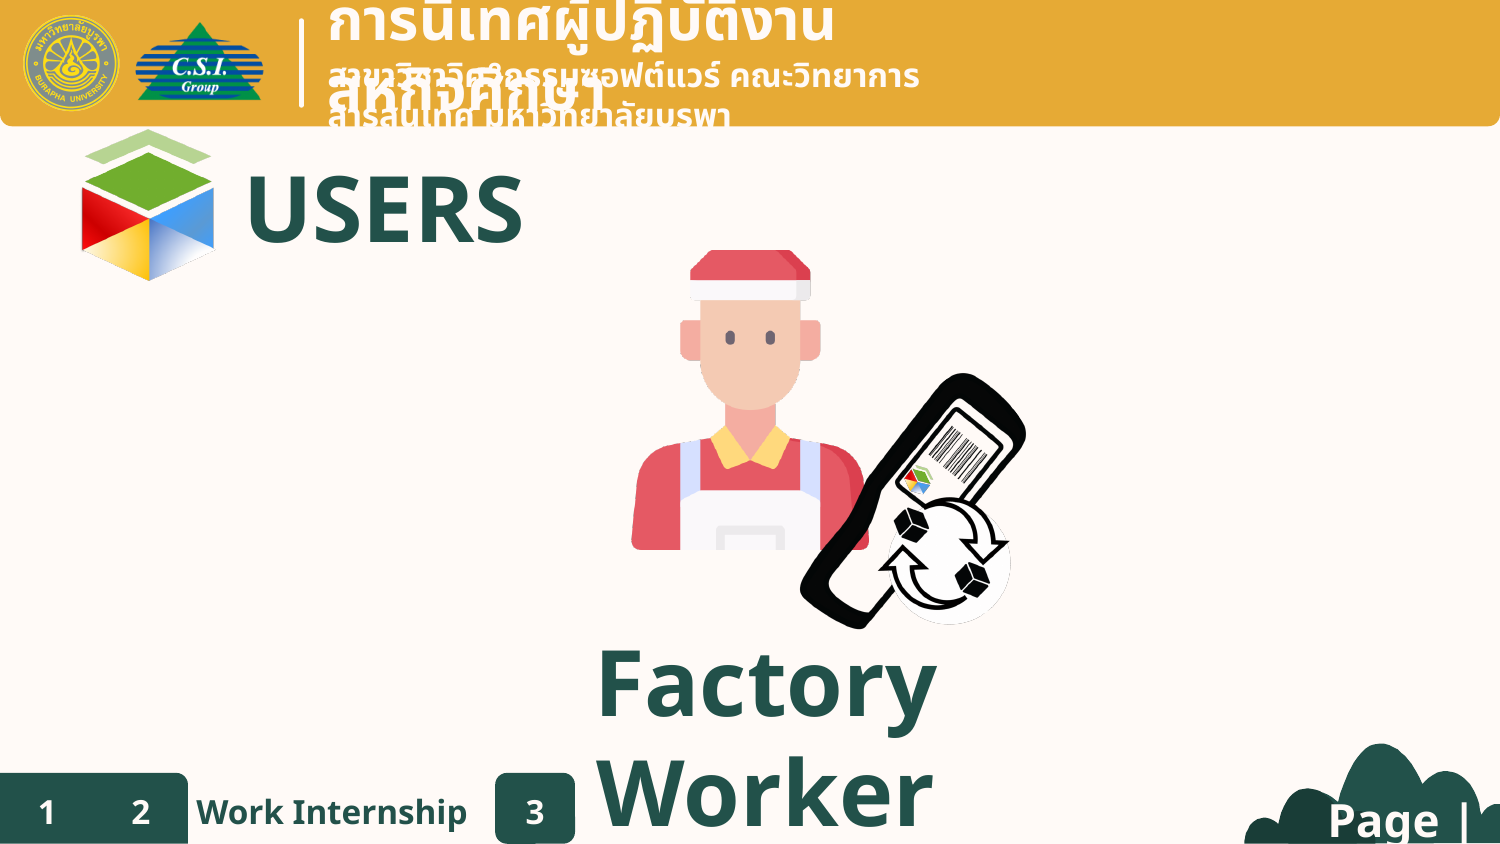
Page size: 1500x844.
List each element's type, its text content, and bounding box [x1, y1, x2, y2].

text_box USERS [228, 143, 560, 250]
text_box 3 [502, 779, 568, 844]
picture [133, 20, 267, 102]
text_box การนิเทศผู้ปฏิบัติงานสหกิจศึกษา [312, 20, 880, 63]
text_box [493, 770, 578, 844]
text_box Work Internship [178, 779, 486, 844]
picture [78, 128, 216, 281]
text_box Factory Worker [504, 617, 1028, 724]
text_box 2 [108, 779, 174, 844]
picture [18, 10, 124, 116]
text_box 1 [15, 779, 80, 844]
text_box [0, 772, 187, 844]
picture [599, 249, 1100, 667]
text_box [0, 0, 1500, 129]
text_box สาขาวิชาวิศวกรรมซอฟต์แวร์ คณะวิทยาการสารสนเทศ มหาวิทยาลัยบูรพา [312, 63, 1037, 126]
